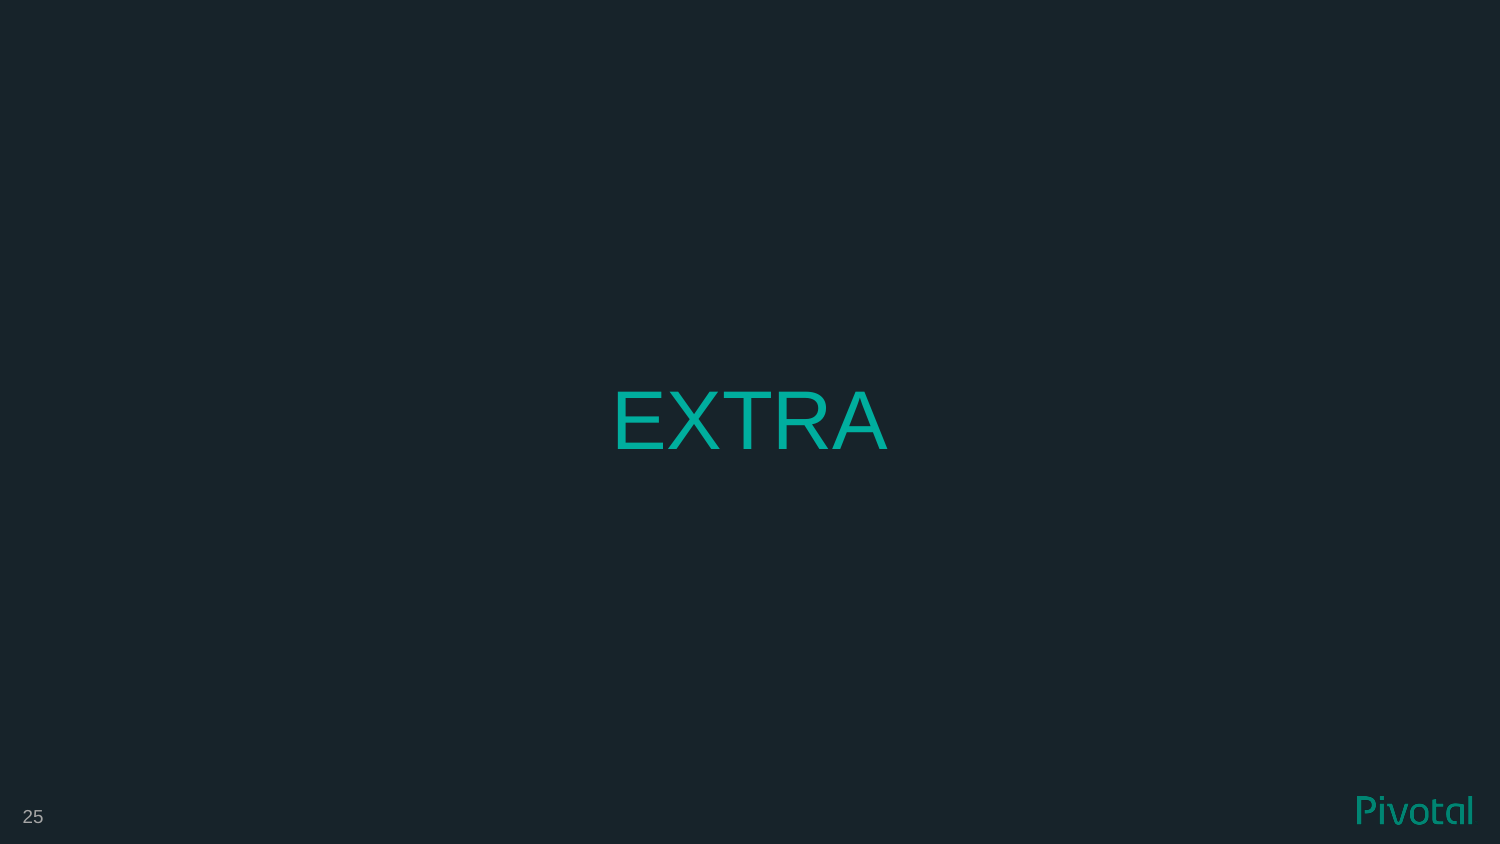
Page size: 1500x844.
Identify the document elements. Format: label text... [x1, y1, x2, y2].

title EXTRA [590, 351, 910, 493]
text_box 25 [7, 797, 70, 843]
picture [1357, 796, 1478, 825]
